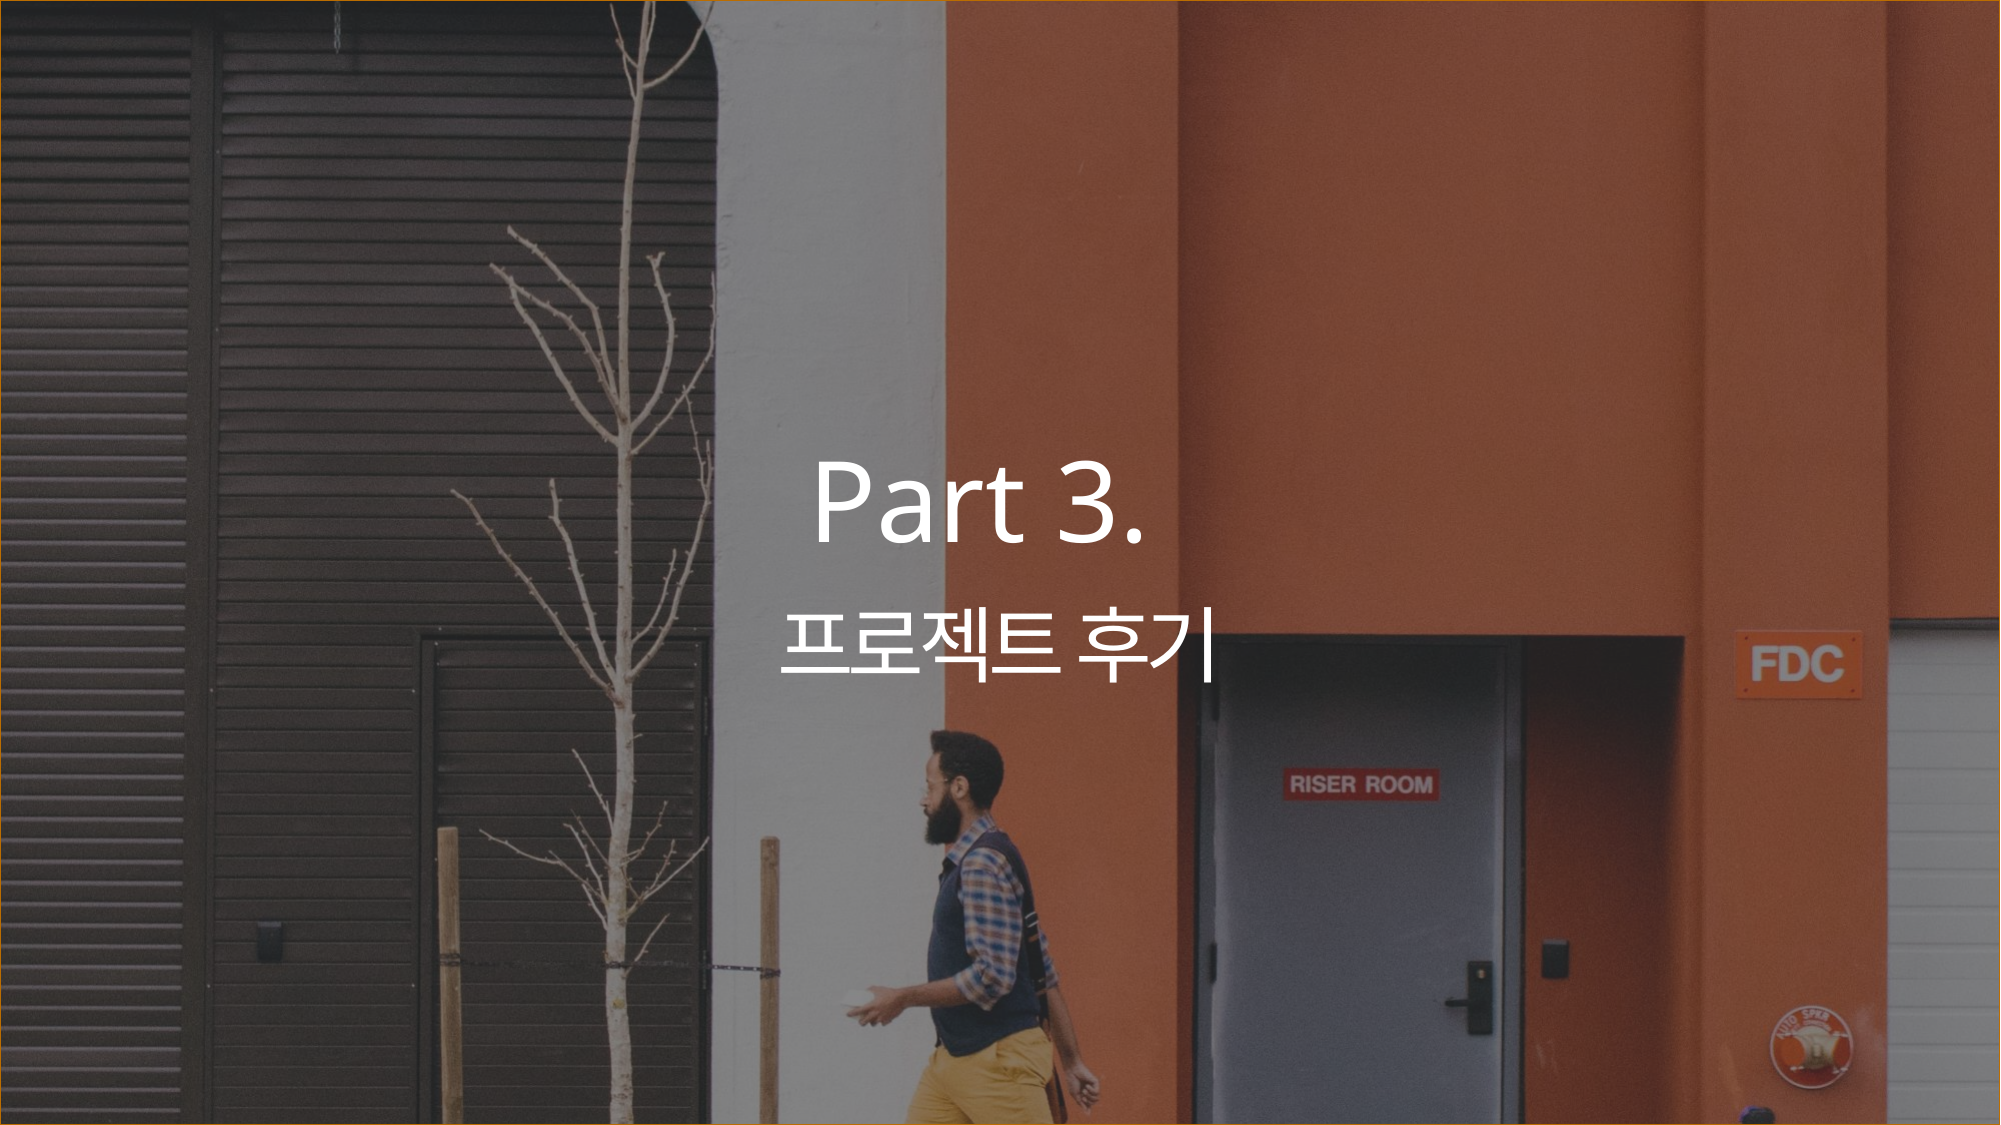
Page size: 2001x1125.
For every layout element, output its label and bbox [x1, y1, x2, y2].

picture [0, 0, 2000, 1125]
text_box [769, 423, 1231, 702]
